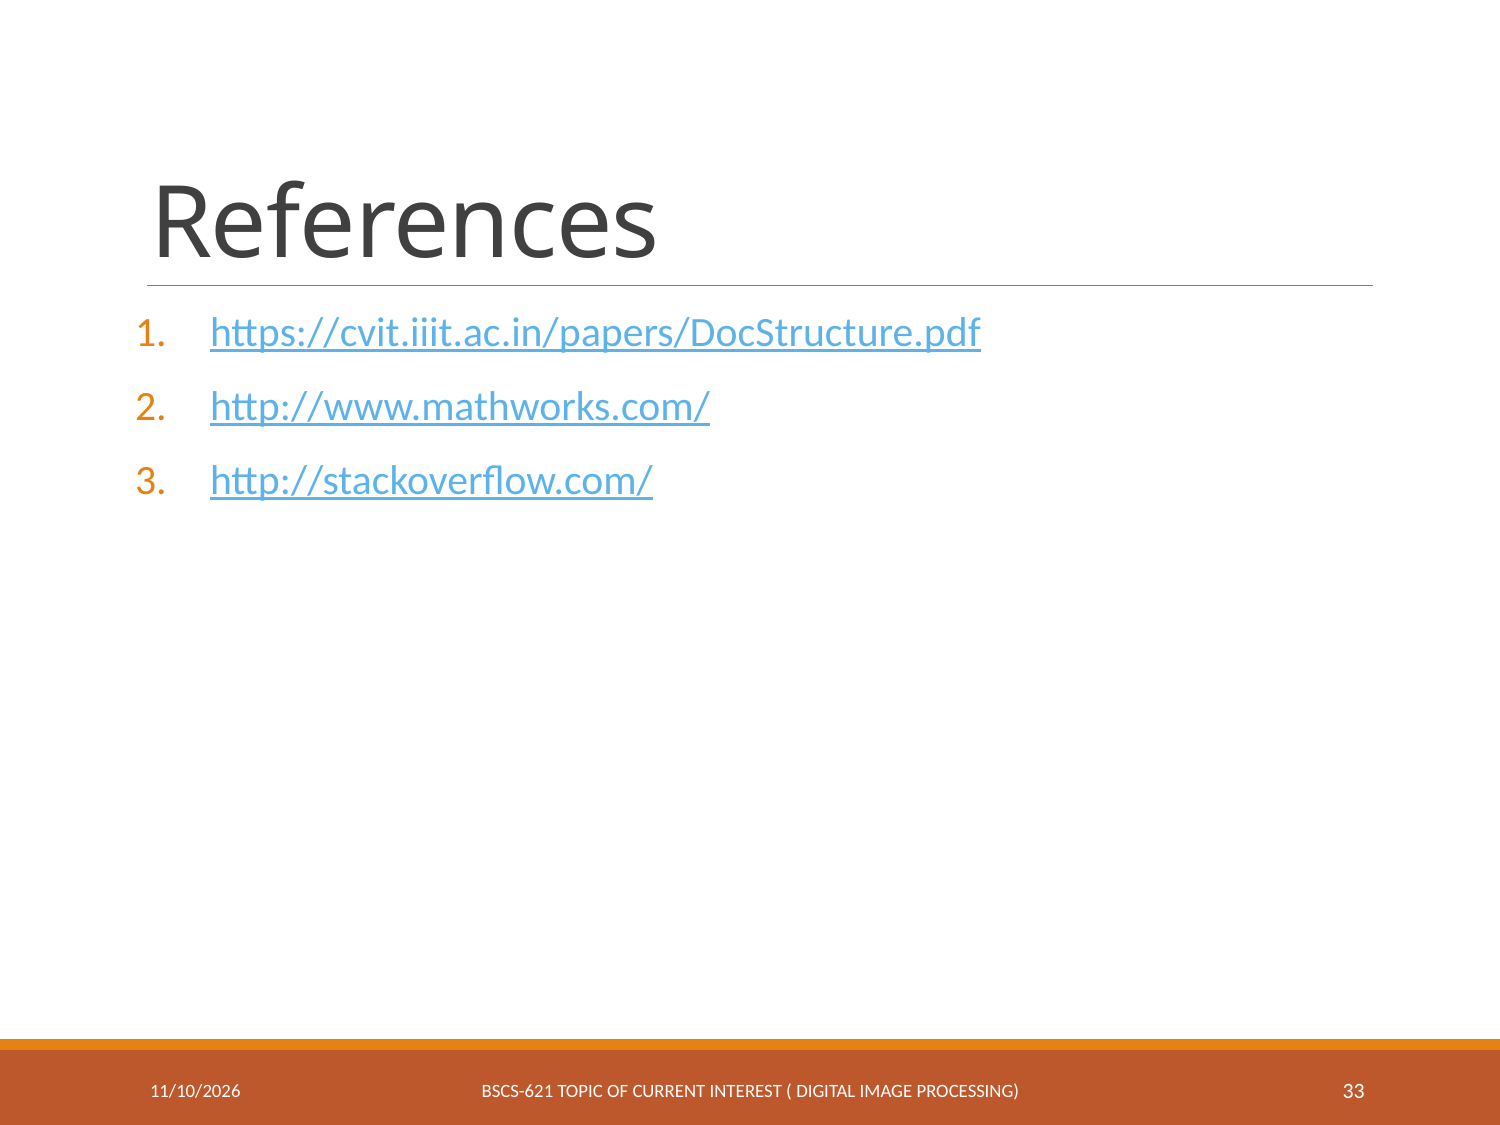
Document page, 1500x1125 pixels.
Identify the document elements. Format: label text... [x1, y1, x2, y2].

slide_number 33 [1218, 1059, 1380, 1120]
title References [135, 47, 1373, 285]
list https://cvit.iiit.ac.in/papers/DocStructure.pdf http://www.mathworks.com/ http://stackoverflow.com/ [135, 302, 1373, 963]
footer BSCS-621 Topic of Current Interest ( Digital Image Processing) [453, 1059, 1047, 1120]
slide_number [135, 1059, 440, 1120]
